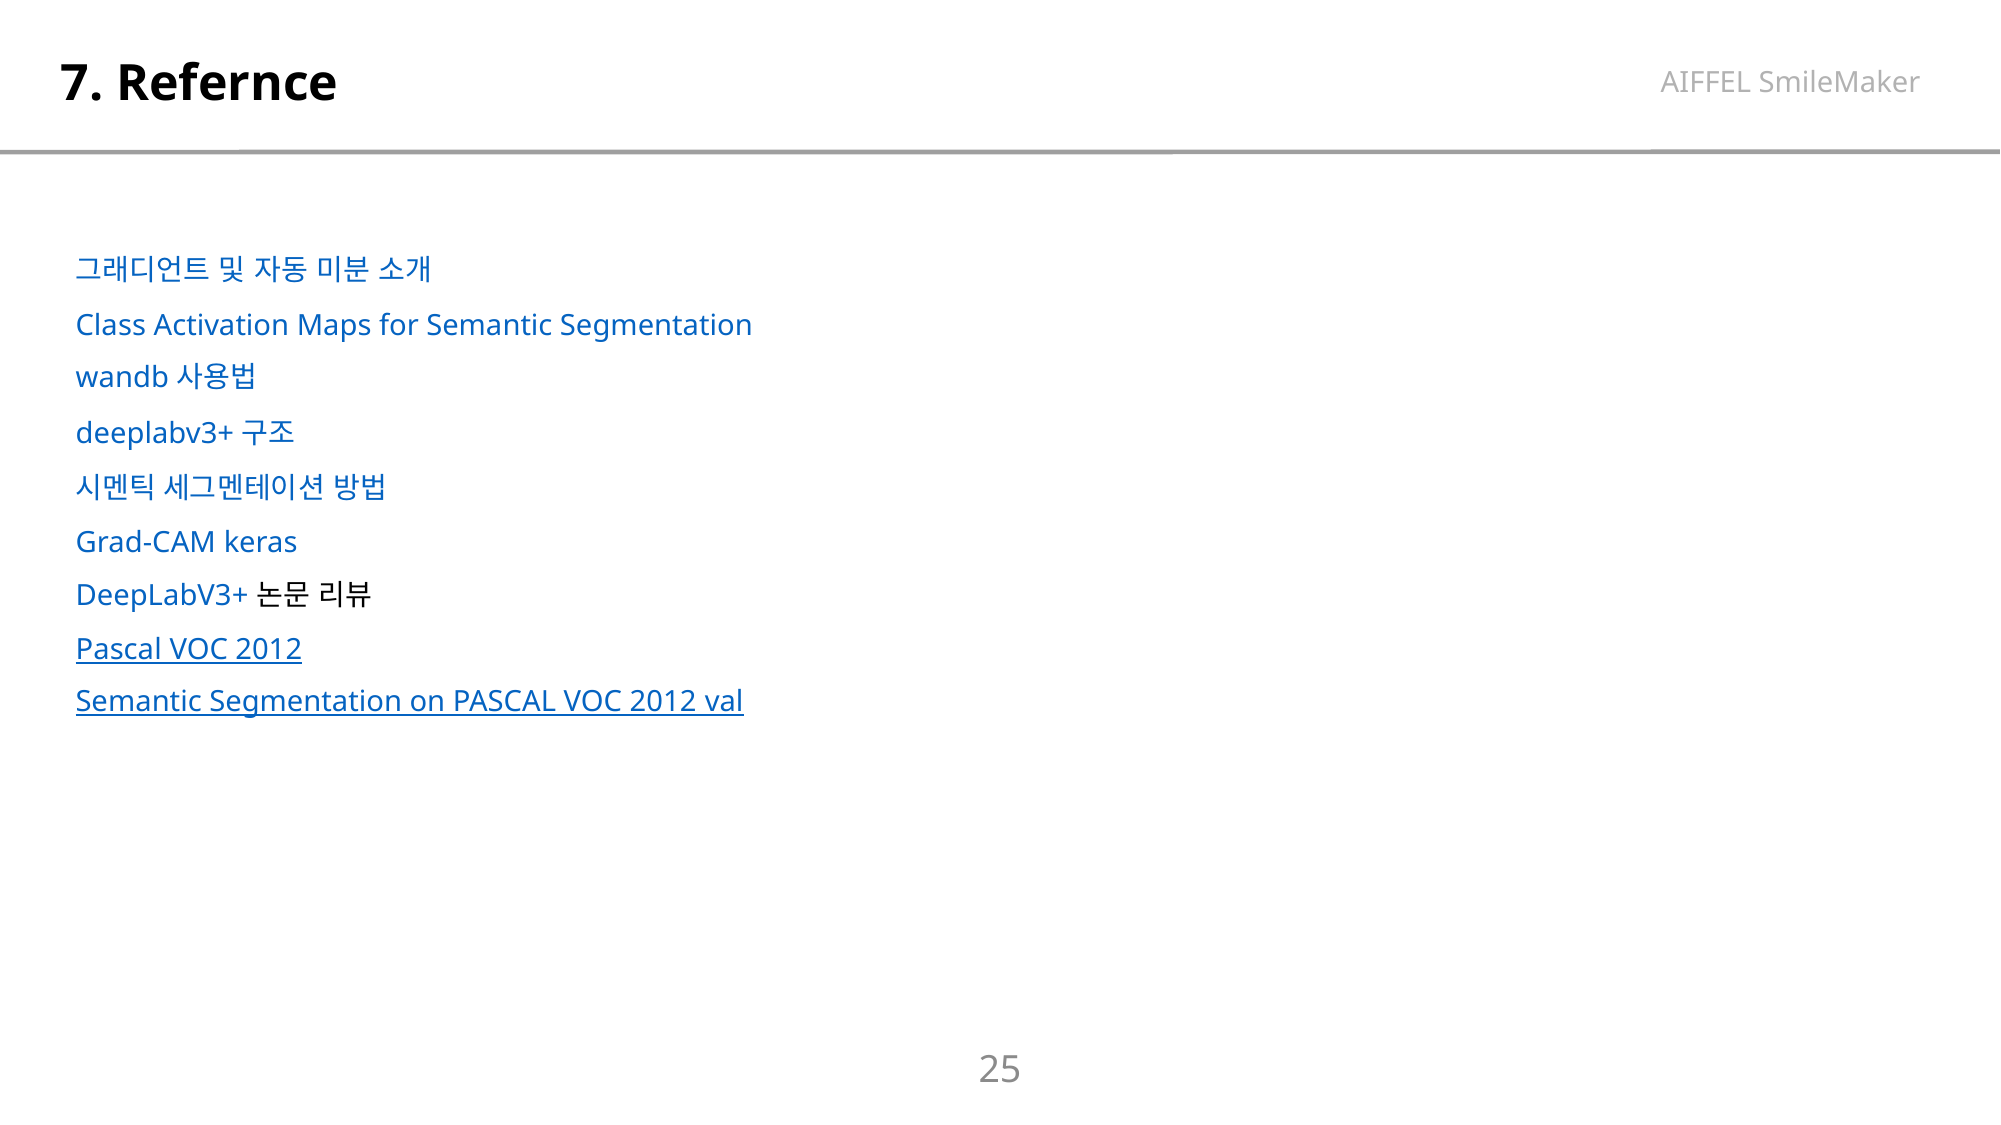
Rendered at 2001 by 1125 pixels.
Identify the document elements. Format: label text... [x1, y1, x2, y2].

footer AIFFEL SmileMaker [1627, 53, 1955, 114]
slide_number 25 [774, 1040, 1225, 1101]
text_box 그래디언트 및 자동 미분 소개 Class Activation Maps for Semantic Segmentation wandb 사용법 deeplabv3+ 구조 시멘틱 세그멘테이션 방법 Grad-CAM keras DeepLabV3+ 논문 리뷰 Pascal VOC 2012 Semantic Segmentation on PASCAL VOC 2012 val [60, 231, 1063, 730]
title 7. Refernce [45, 35, 1053, 133]
